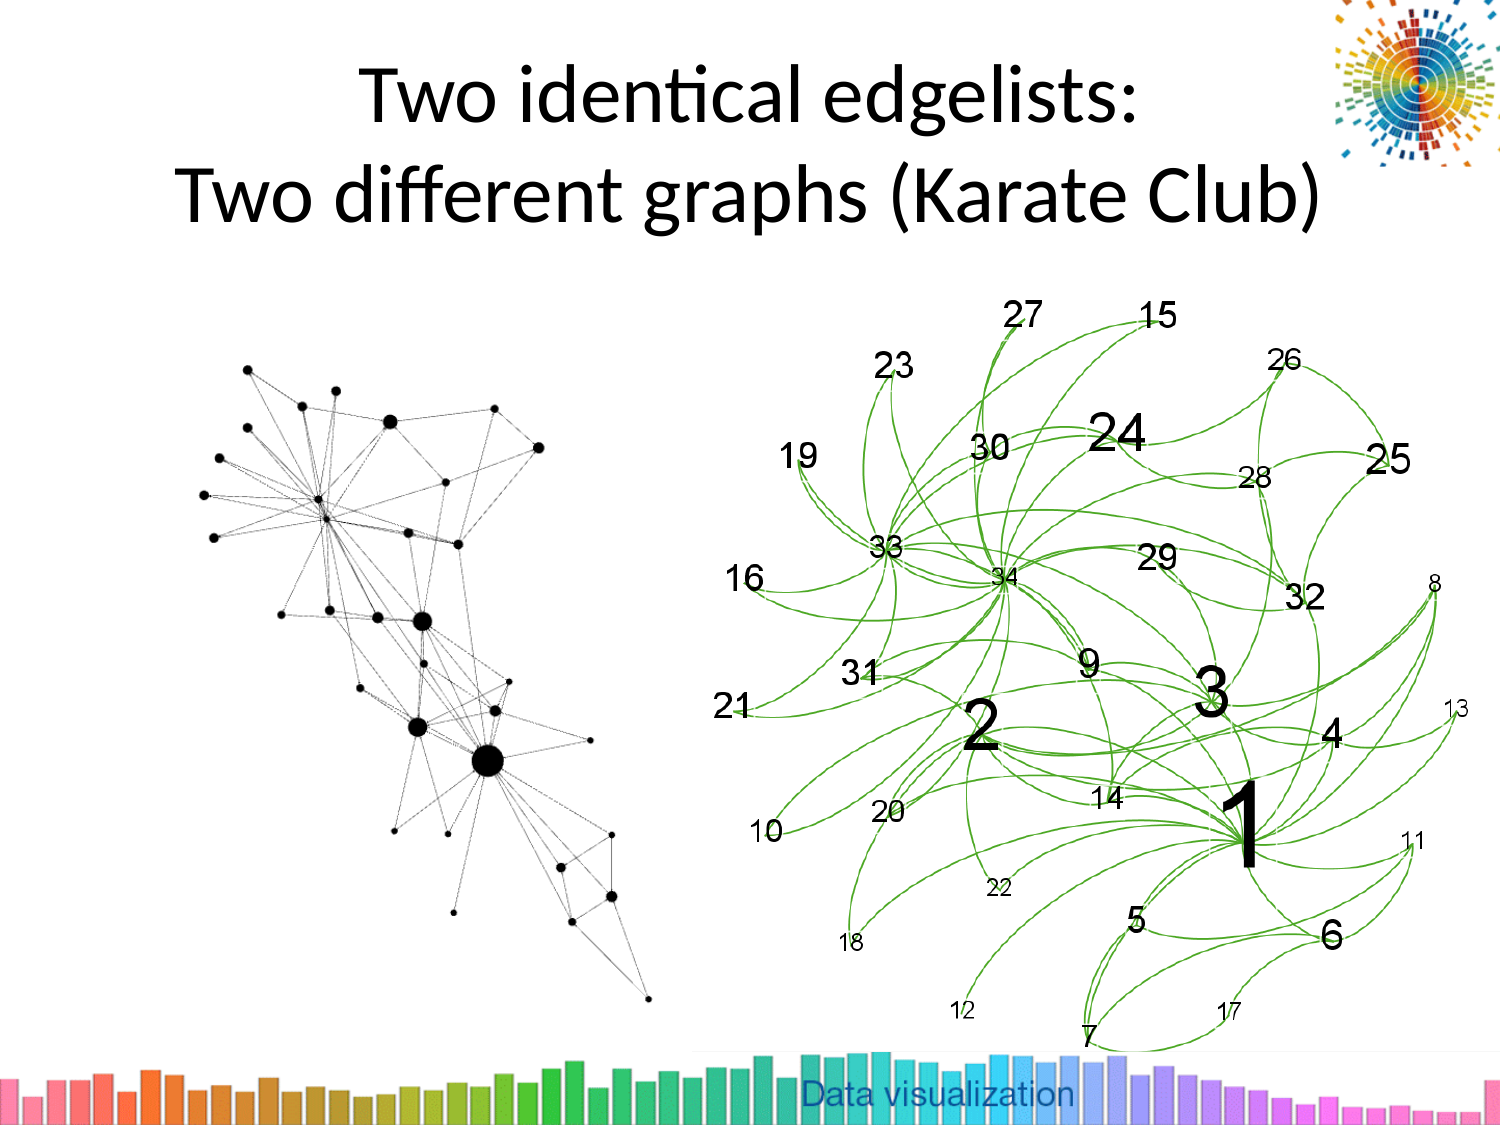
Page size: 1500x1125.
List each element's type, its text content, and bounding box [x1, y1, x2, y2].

picture [0, 0, 1500, 1125]
title Two identical edgelists: Two different graphs (Karate Club) [75, 45, 1425, 233]
